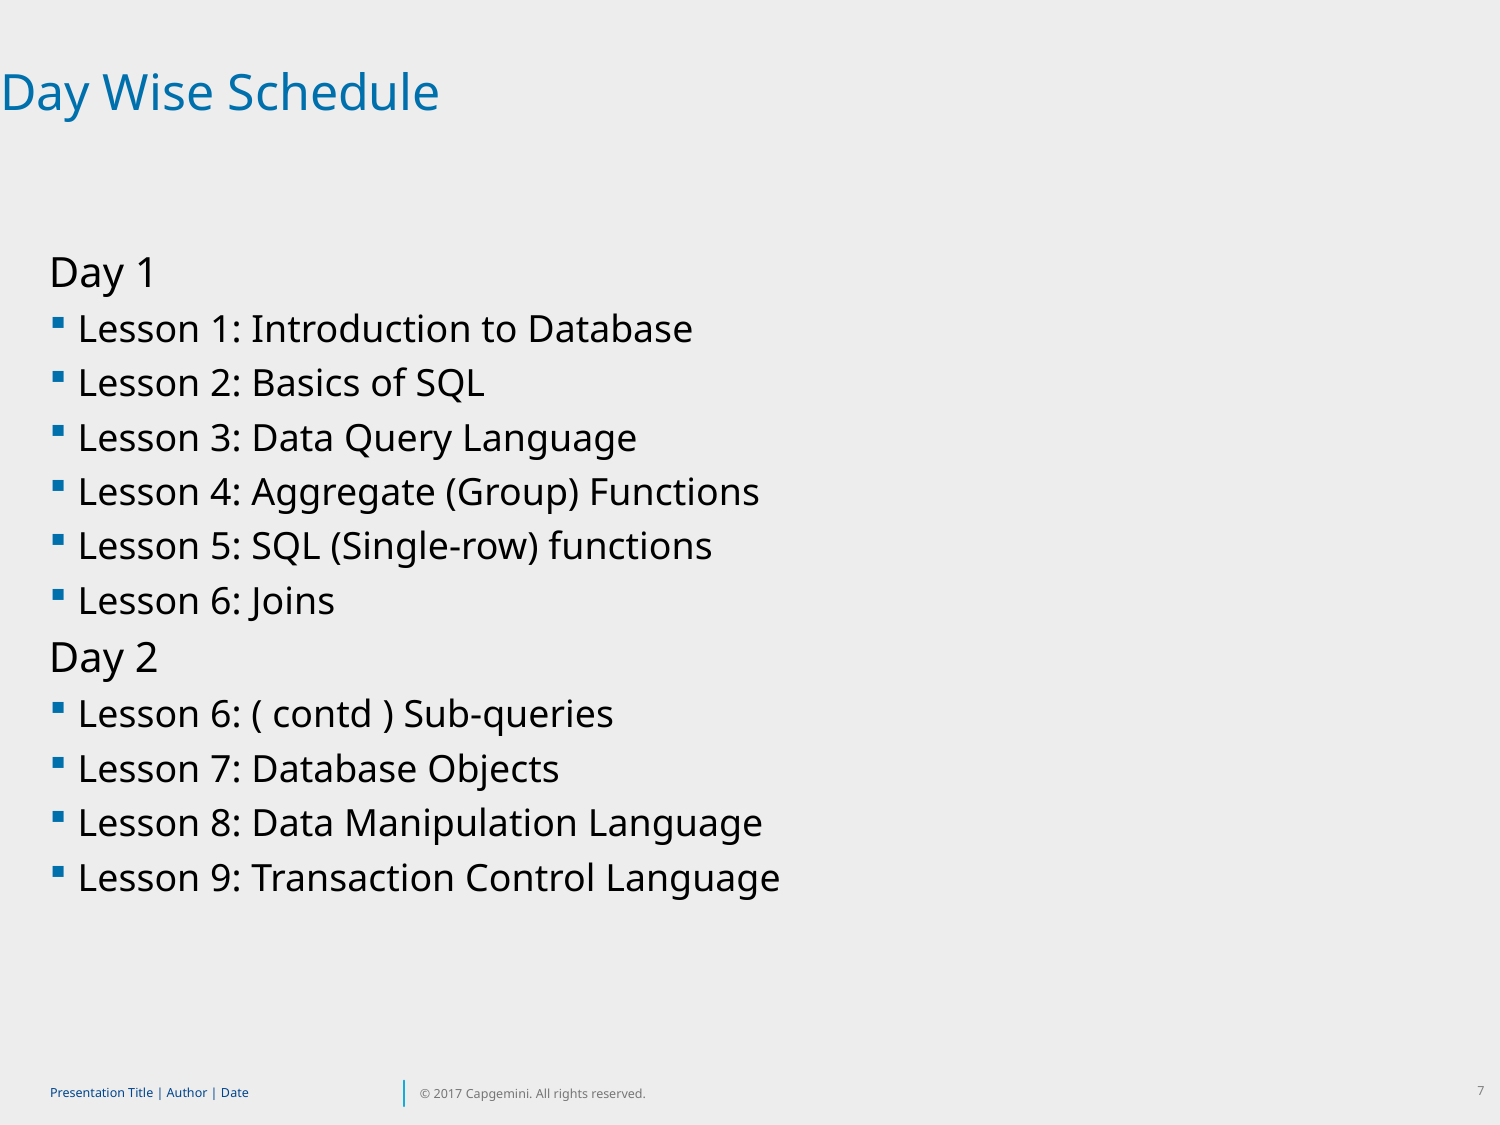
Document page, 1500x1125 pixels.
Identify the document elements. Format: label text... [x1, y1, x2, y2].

title Day Wise Schedule [0, 67, 1400, 209]
list Day 1 Lesson 1: Introduction to Database Lesson 2: Basics of SQL Lesson 3: Data Query Language Lesson 4: Aggregate (Group) Functions Lesson 5: SQL (Single-row) functions Lesson 6: Joins Day 2 Lesson 6: ( contd ) Sub-queries Lesson 7: Database Objects Lesson 8: Data Manipulation Language Lesson 9: Transaction Control Language [48, 245, 1500, 1007]
